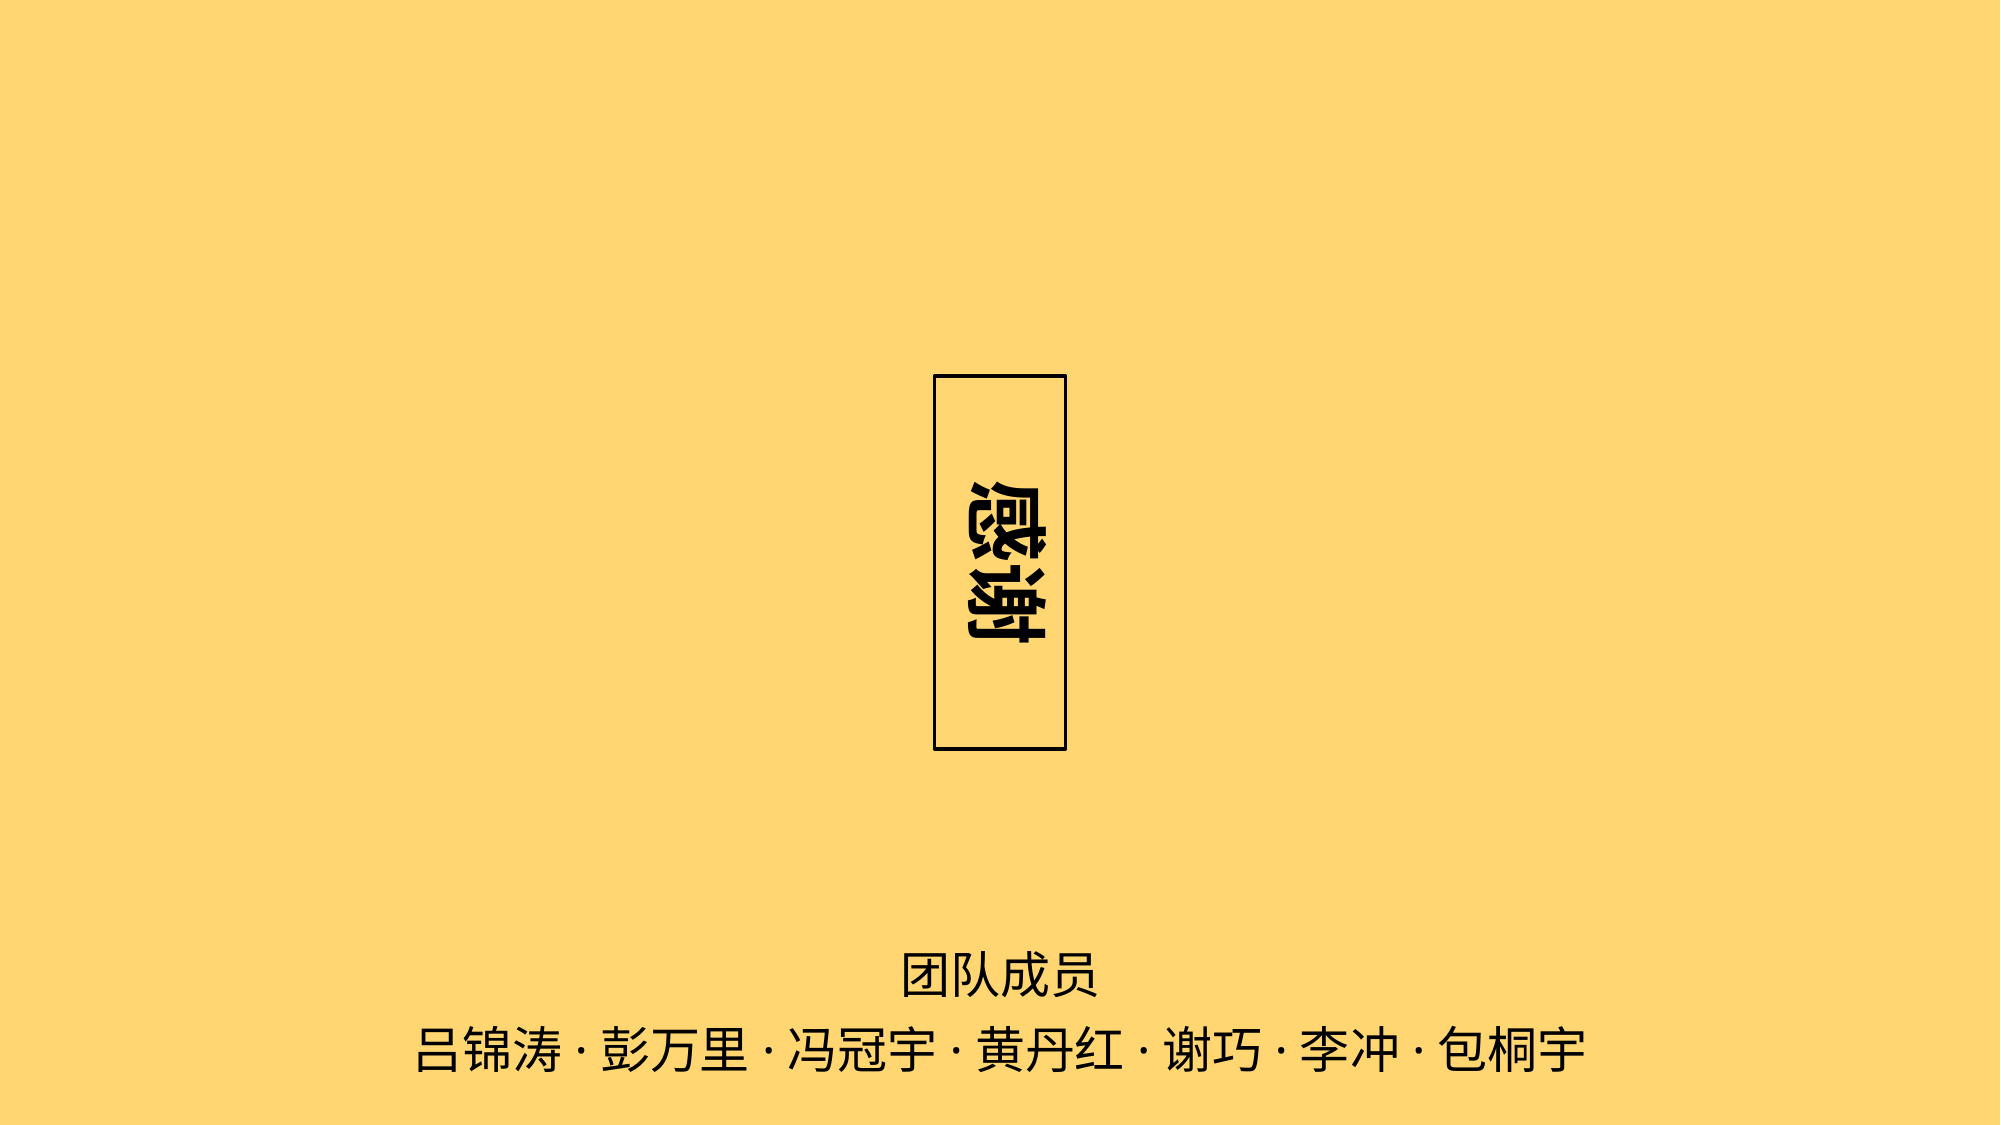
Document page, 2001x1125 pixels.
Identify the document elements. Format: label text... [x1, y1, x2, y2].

text_box 团队成员 [752, 935, 1247, 1011]
text_box 吕锦涛·彭万里·冯冠宇·黄丹红·谢巧·李冲·包桐宇 [0, 1011, 2000, 1087]
text_box 感谢 [934, 376, 1066, 749]
